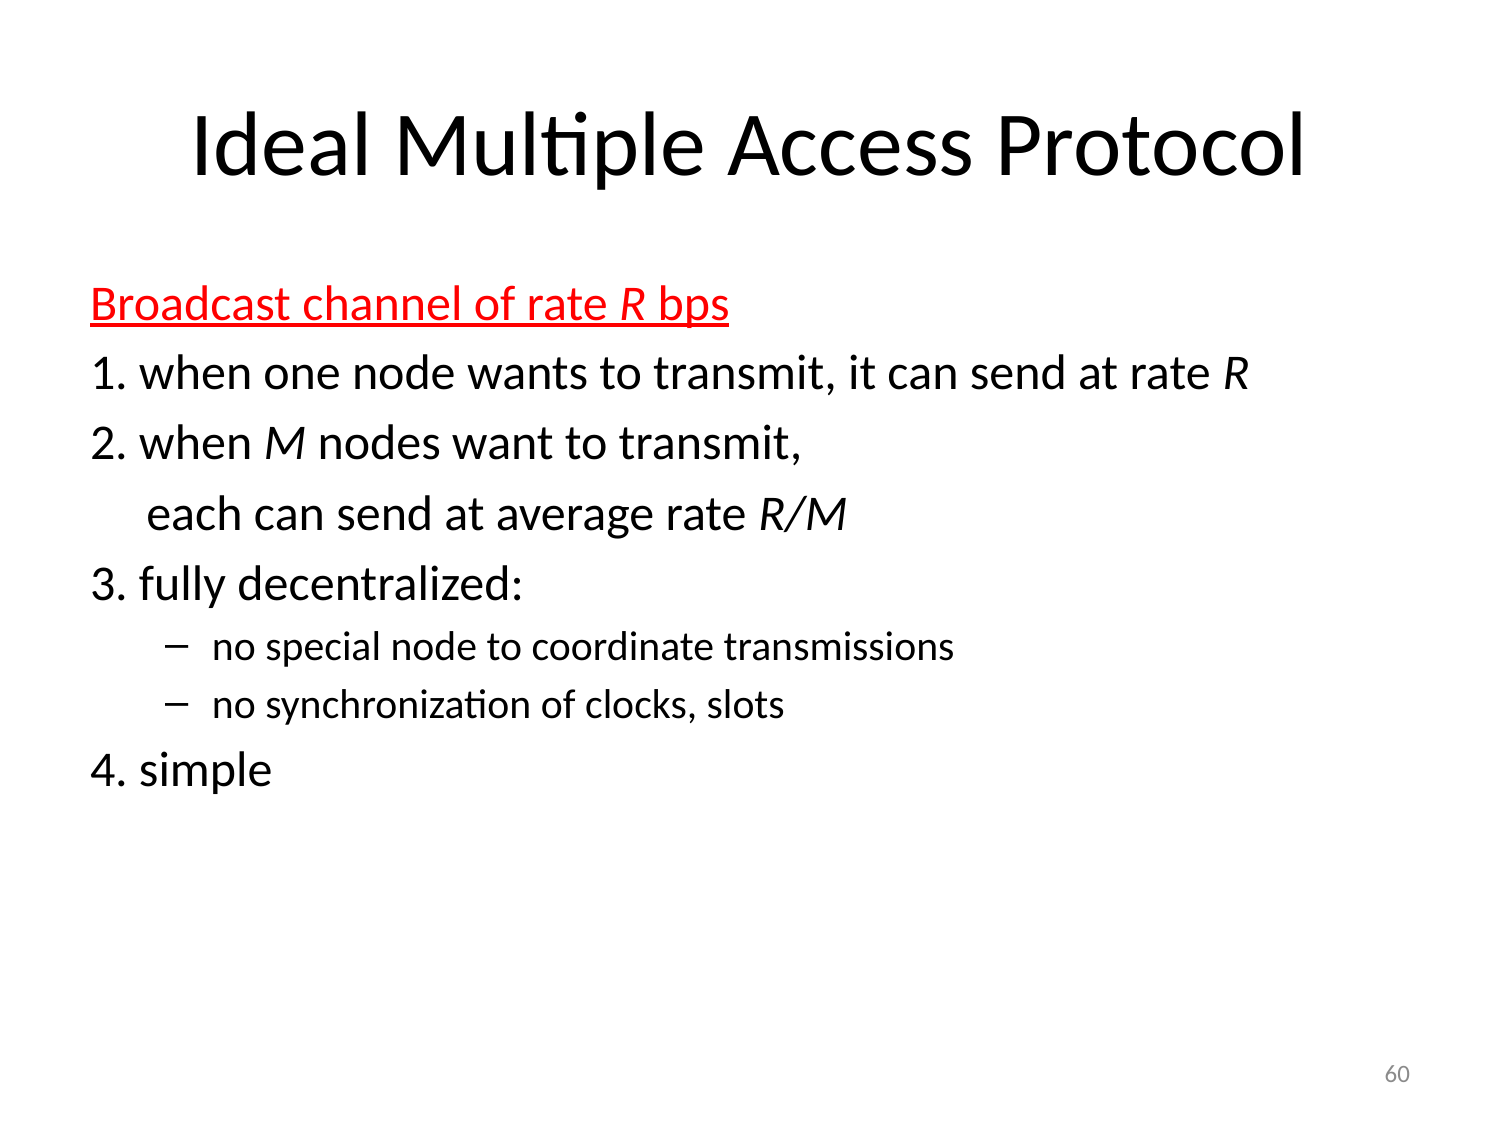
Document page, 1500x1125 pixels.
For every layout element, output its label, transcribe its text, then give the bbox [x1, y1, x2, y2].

title Ideal Multiple Access Protocol [75, 45, 1425, 233]
slide_number 60 [1074, 1042, 1425, 1103]
list Broadcast channel of rate R bps 1. when one node wants to transmit, it can send at rate R 2. when M nodes want to transmit, each can send at average rate R/M 3. fully decentralized: no special node to coordinate transmissions no synchronization of clocks, slots 4. simple [75, 262, 1425, 1005]
